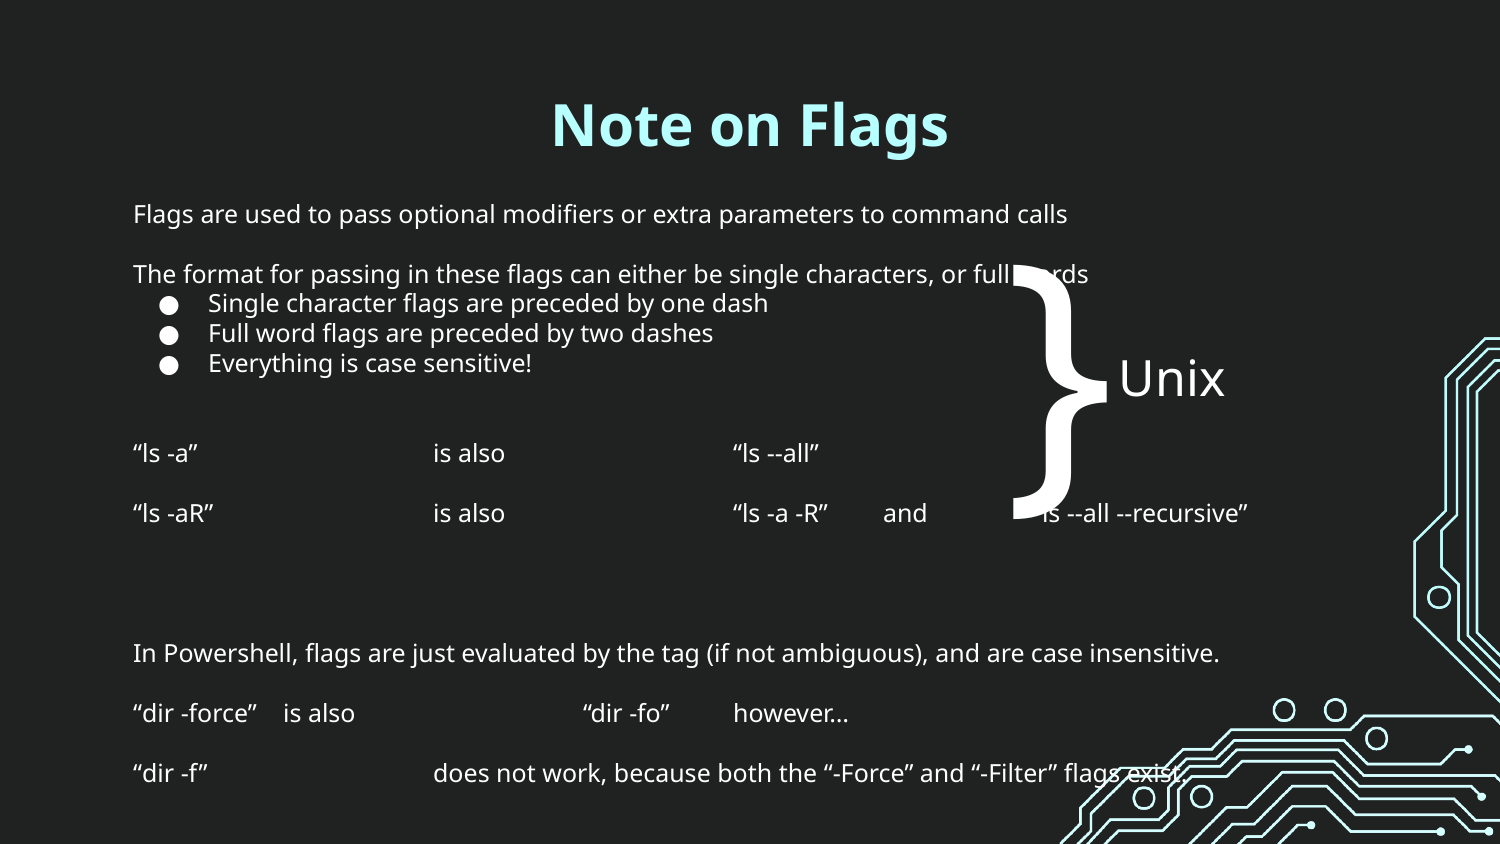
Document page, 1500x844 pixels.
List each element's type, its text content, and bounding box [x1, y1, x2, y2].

title Note on Flags [118, 72, 1382, 167]
list Flags are used to pass optional modifiers or extra parameters to command calls The format for passing in these flags can either be single characters, or full words Single character flags are preceded by one dash Full word flags are preceded by two dashes Everything is case sensitive! “ls -a” is also “ls --all” “ls -aR” is also “ls -a -R” and “ls --all --recursive” In Powershell, flags are just evaluated by the tag (if not ambiguous), and are case insensitive. “dir -force” is also “dir -fo” however… “dir -f” does not work, because both the “-Force” and “-Filter” flags exist. [118, 183, 1382, 831]
picture [1059, 338, 1500, 844]
text_box Unix [1103, 330, 1480, 421]
text_box } [989, 166, 1403, 547]
